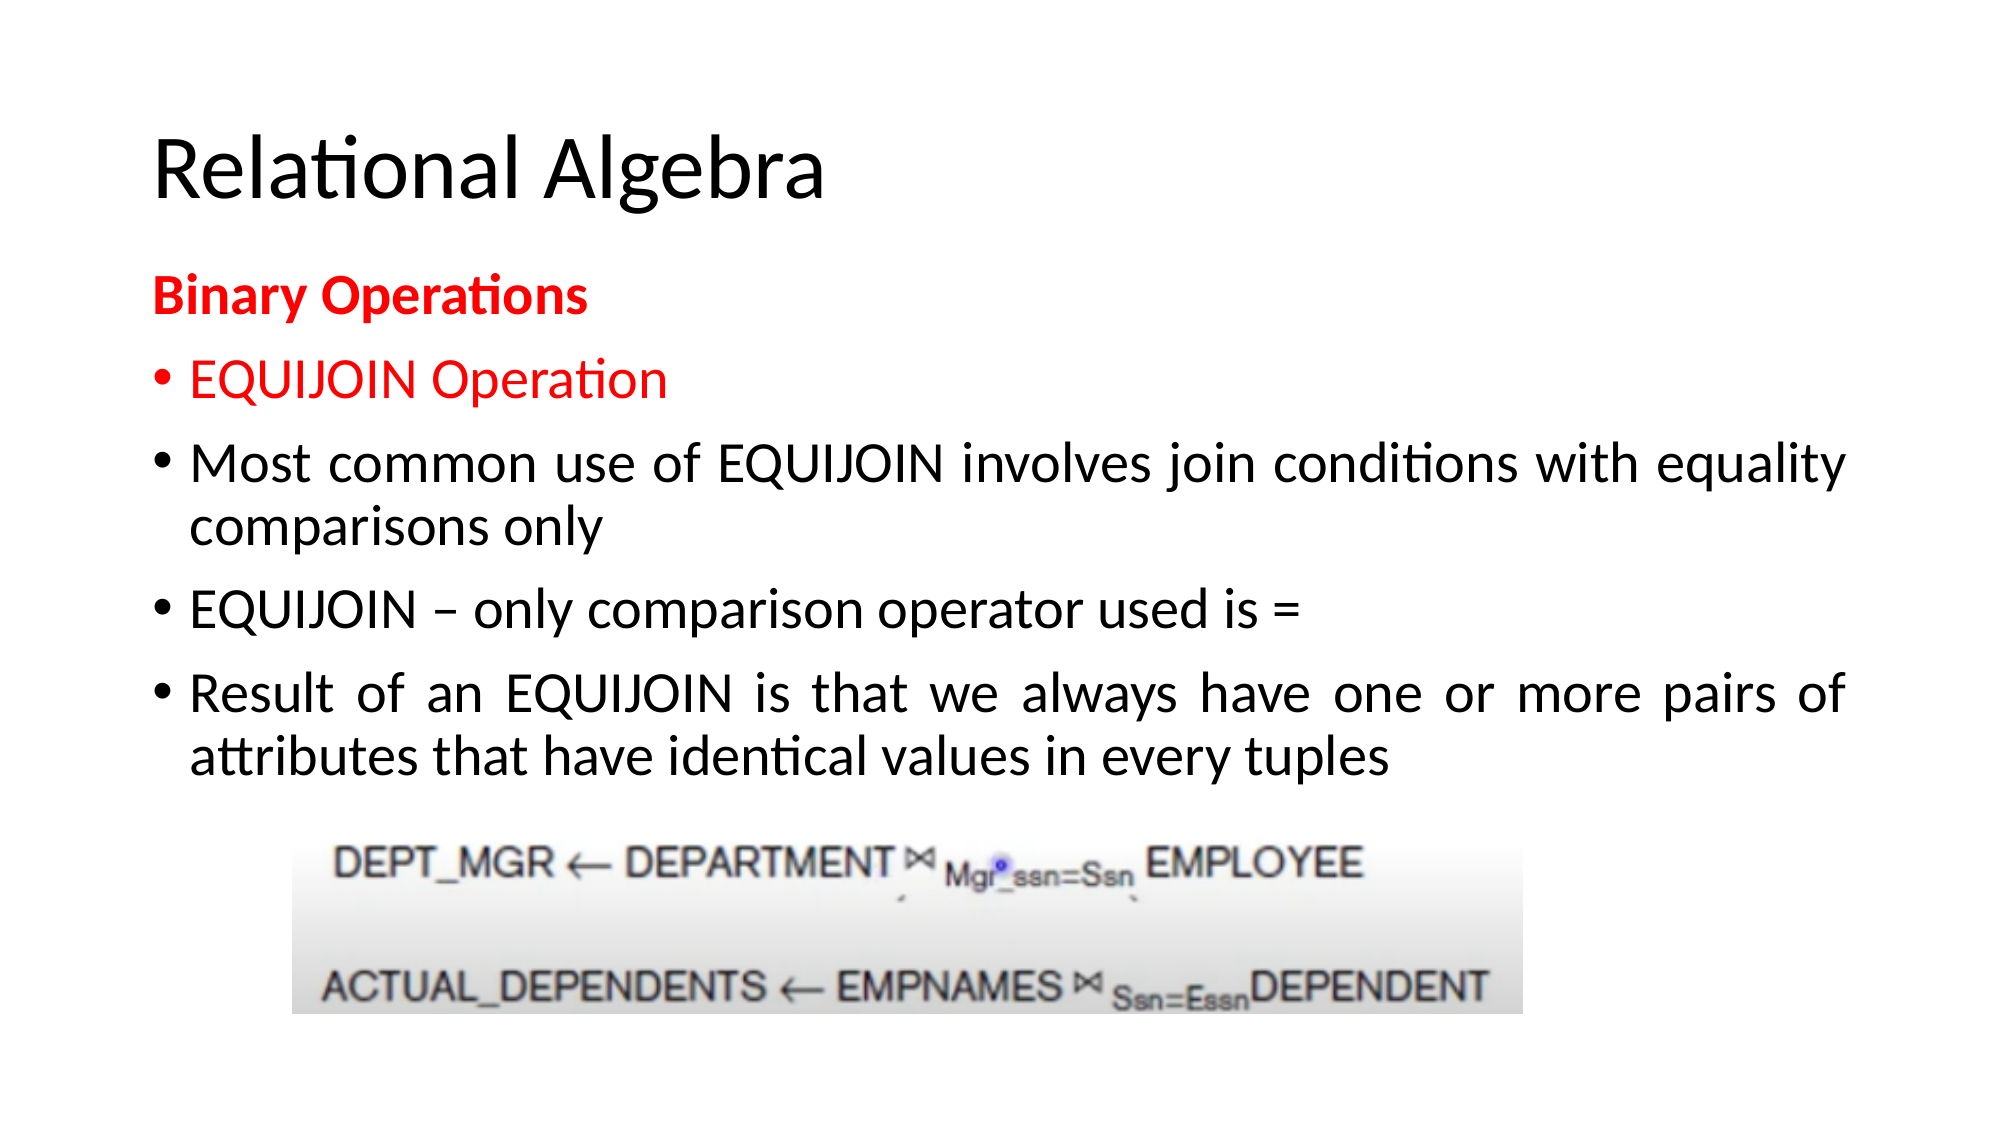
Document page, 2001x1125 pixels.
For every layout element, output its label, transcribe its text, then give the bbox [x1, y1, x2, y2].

picture [291, 818, 1523, 1014]
list Binary Operations EQUIJOIN Operation Most common use of EQUIJOIN involves join conditions with equality comparisons only EQUIJOIN – only comparison operator used is = Result of an EQUIJOIN is that we always have one or more pairs of attributes that have identical values in every tuples [137, 257, 1863, 1093]
title Relational Algebra [137, 59, 1863, 257]
